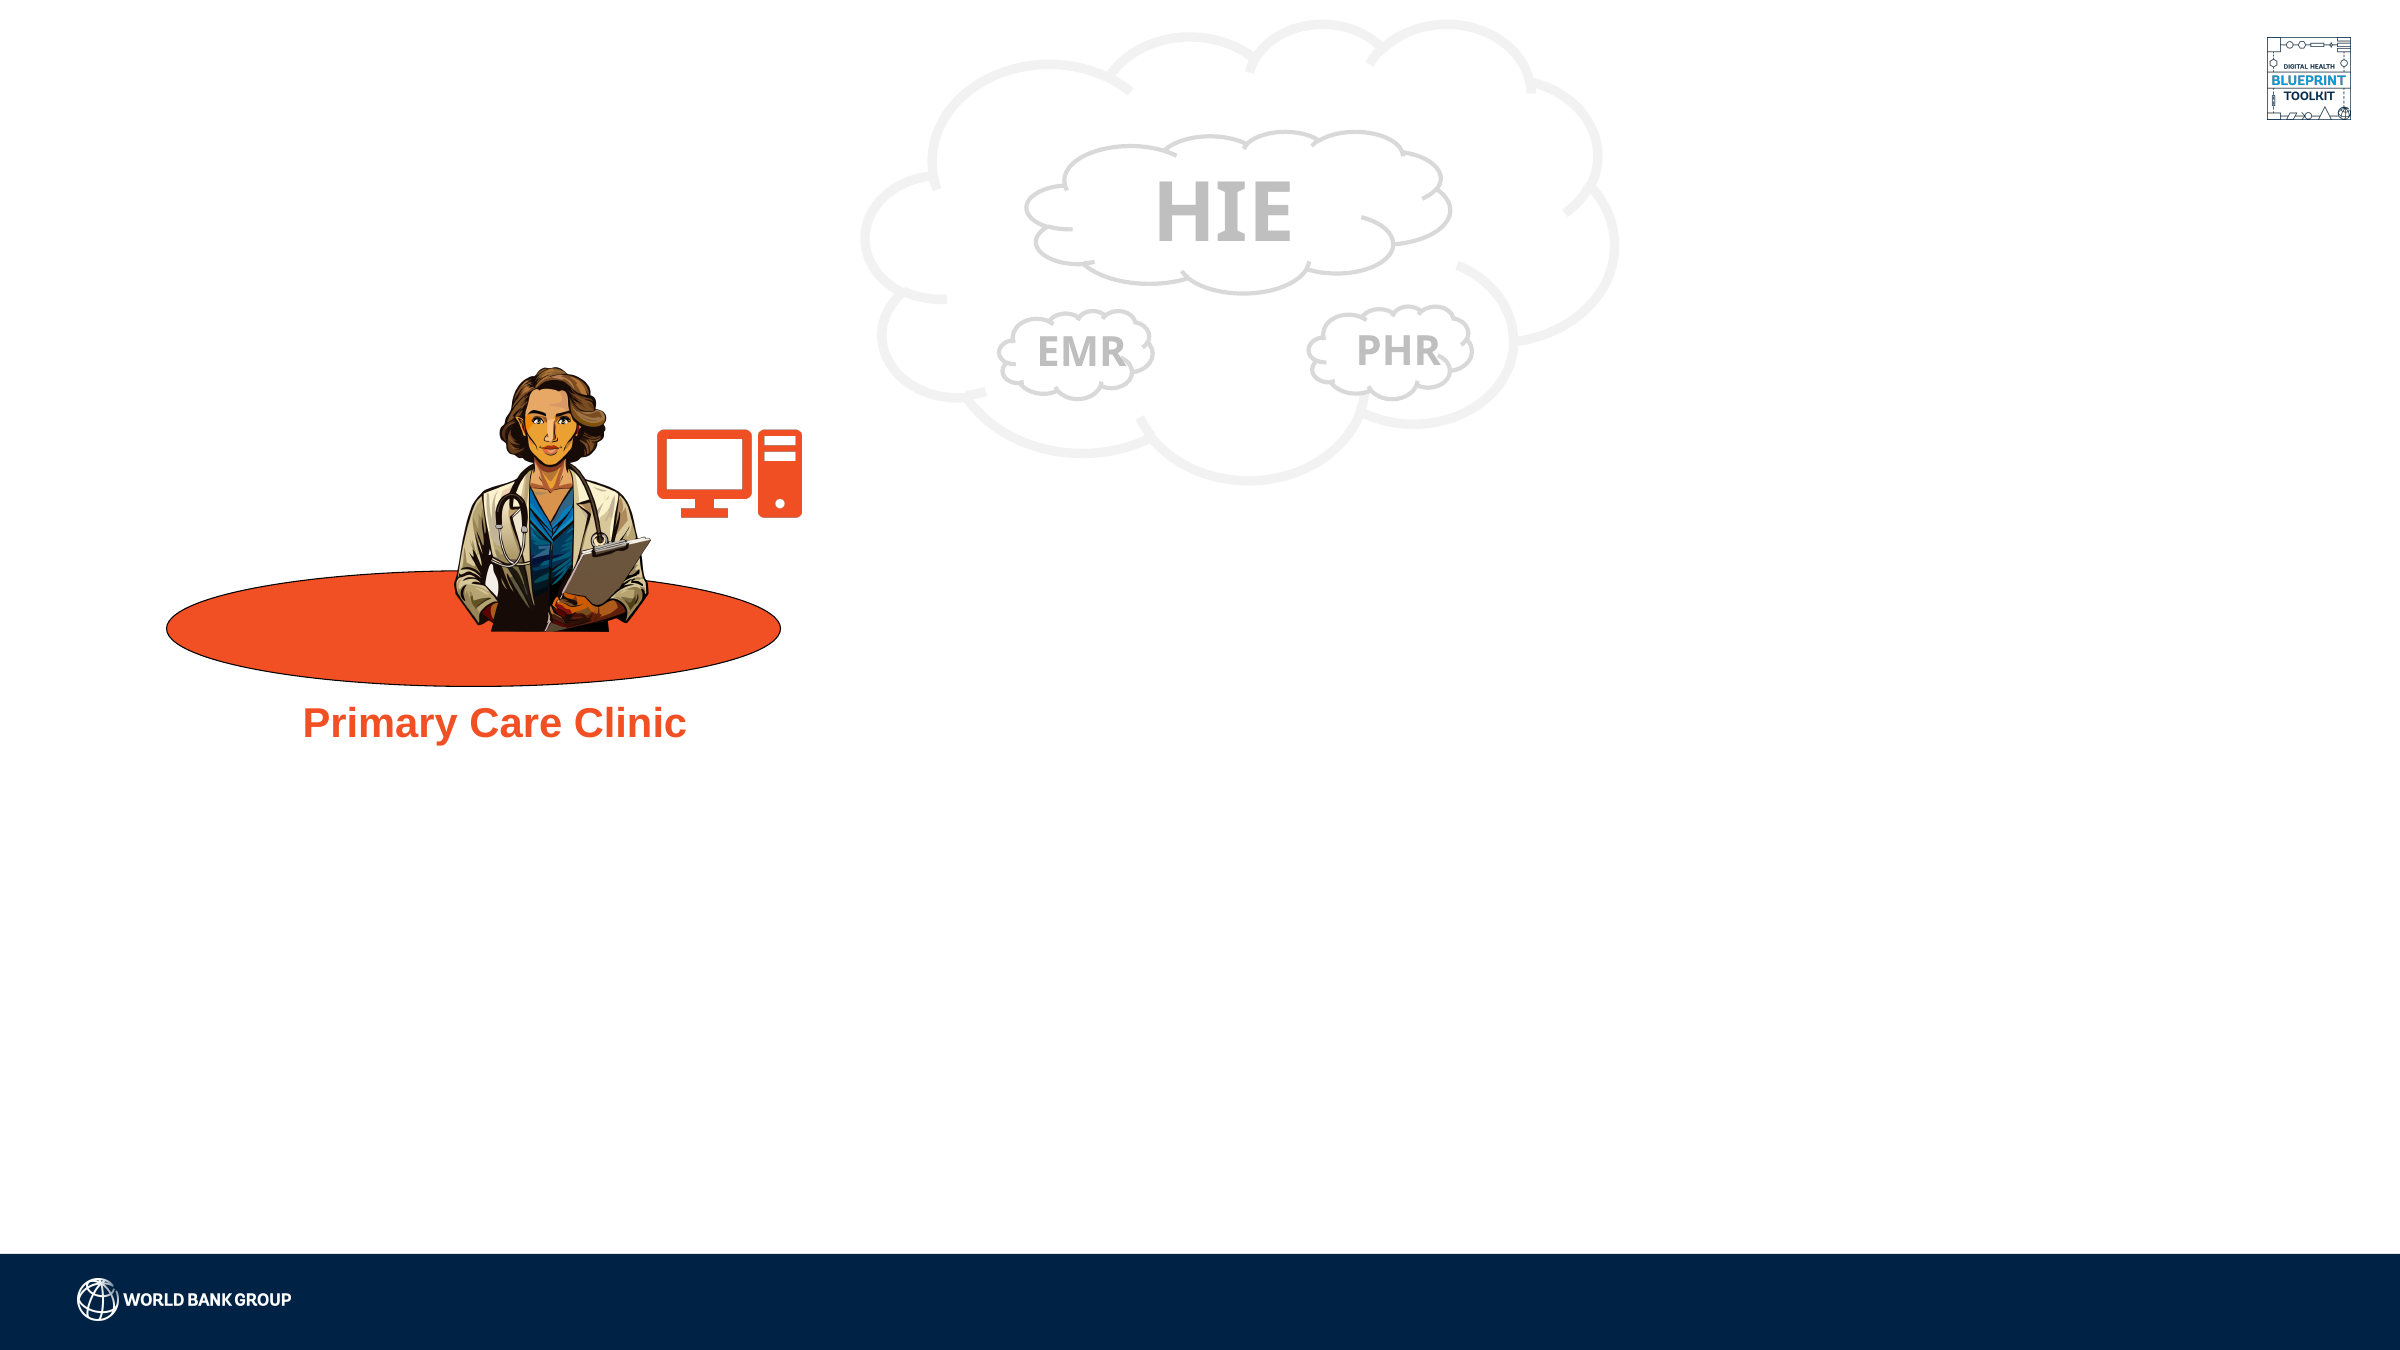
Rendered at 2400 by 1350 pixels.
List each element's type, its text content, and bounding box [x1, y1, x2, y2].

text_box Primary Care Clinic [287, 688, 703, 754]
text_box [1142, 322, 1155, 372]
picture [77, 1278, 291, 1321]
picture [2267, 37, 2351, 120]
text_box [164, 568, 783, 688]
picture [654, 398, 805, 550]
text_box [1457, 317, 1475, 372]
text_box [996, 320, 1131, 402]
text_box PHR [1340, 316, 1457, 381]
text_box [1050, 308, 1136, 317]
text_box [862, 22, 1617, 483]
picture [453, 367, 651, 632]
text_box [1306, 304, 1455, 402]
text_box EMR [1021, 317, 1142, 382]
text_box HIE [1024, 129, 1453, 296]
